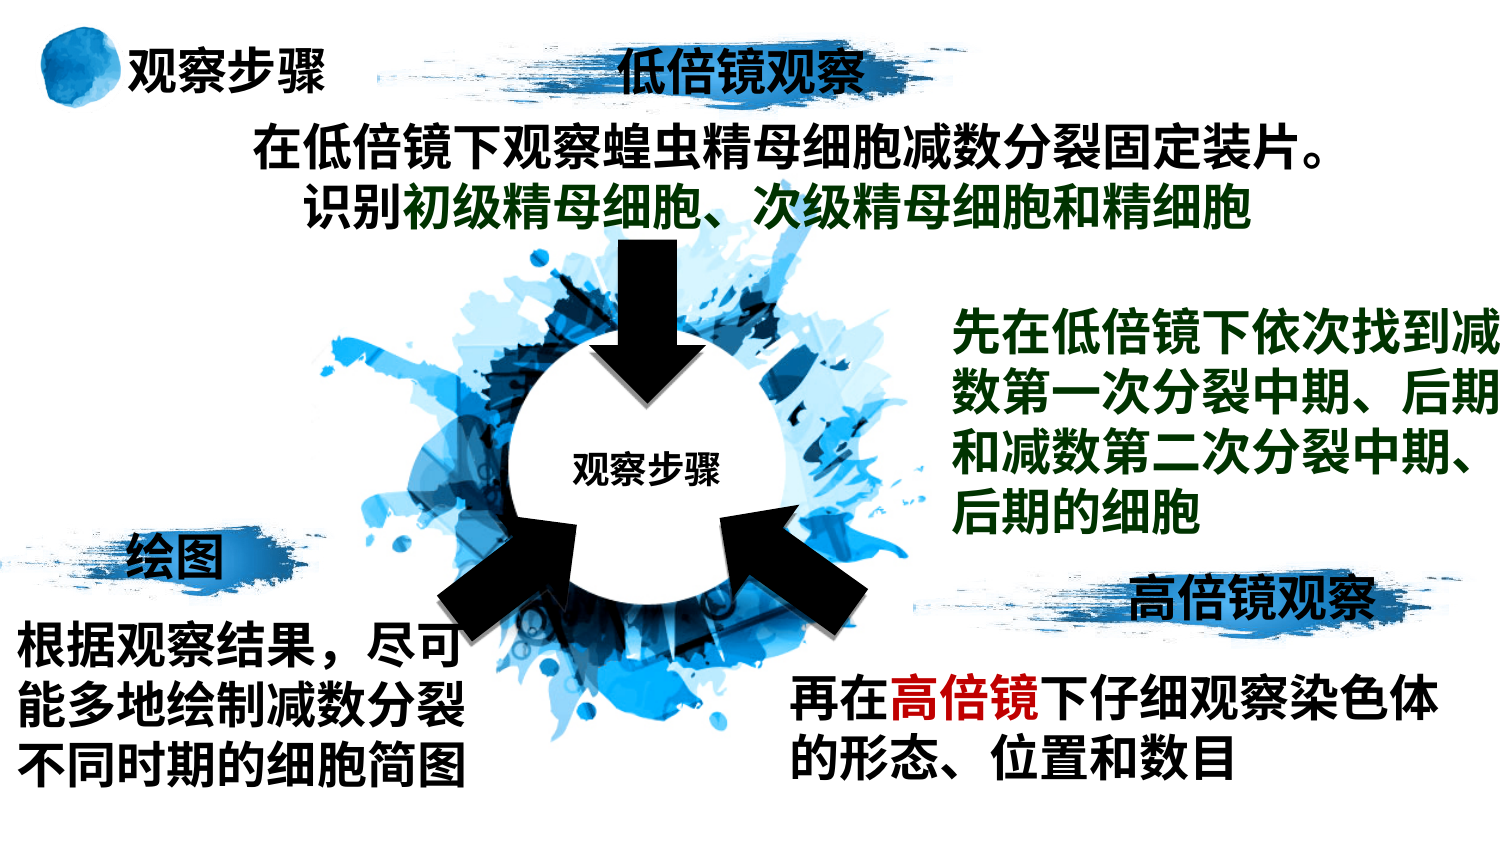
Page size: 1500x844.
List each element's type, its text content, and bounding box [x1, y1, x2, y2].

text_box 再在高倍镜下仔细观察染色体的形态、位置和数目 [774, 658, 1500, 794]
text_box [377, 32, 996, 121]
text_box 在低倍镜下观察蝗虫精母细胞减数分裂固定装片。识别初级精母细胞、次级精母细胞和精细胞 [215, 108, 1339, 243]
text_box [913, 559, 1489, 650]
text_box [310, 155, 983, 759]
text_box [0, 518, 376, 607]
picture [34, 23, 126, 113]
text_box 先在低倍镜下依次找到减数第一次分裂中期、后期和减数第二次分裂中期、后期的细胞 [987, 293, 1500, 548]
text_box 根据观察结果，尽可能多地绘制减数分裂不同时期的细胞简图 [2, 614, 493, 801]
text_box 观察步骤 [130, 32, 343, 108]
